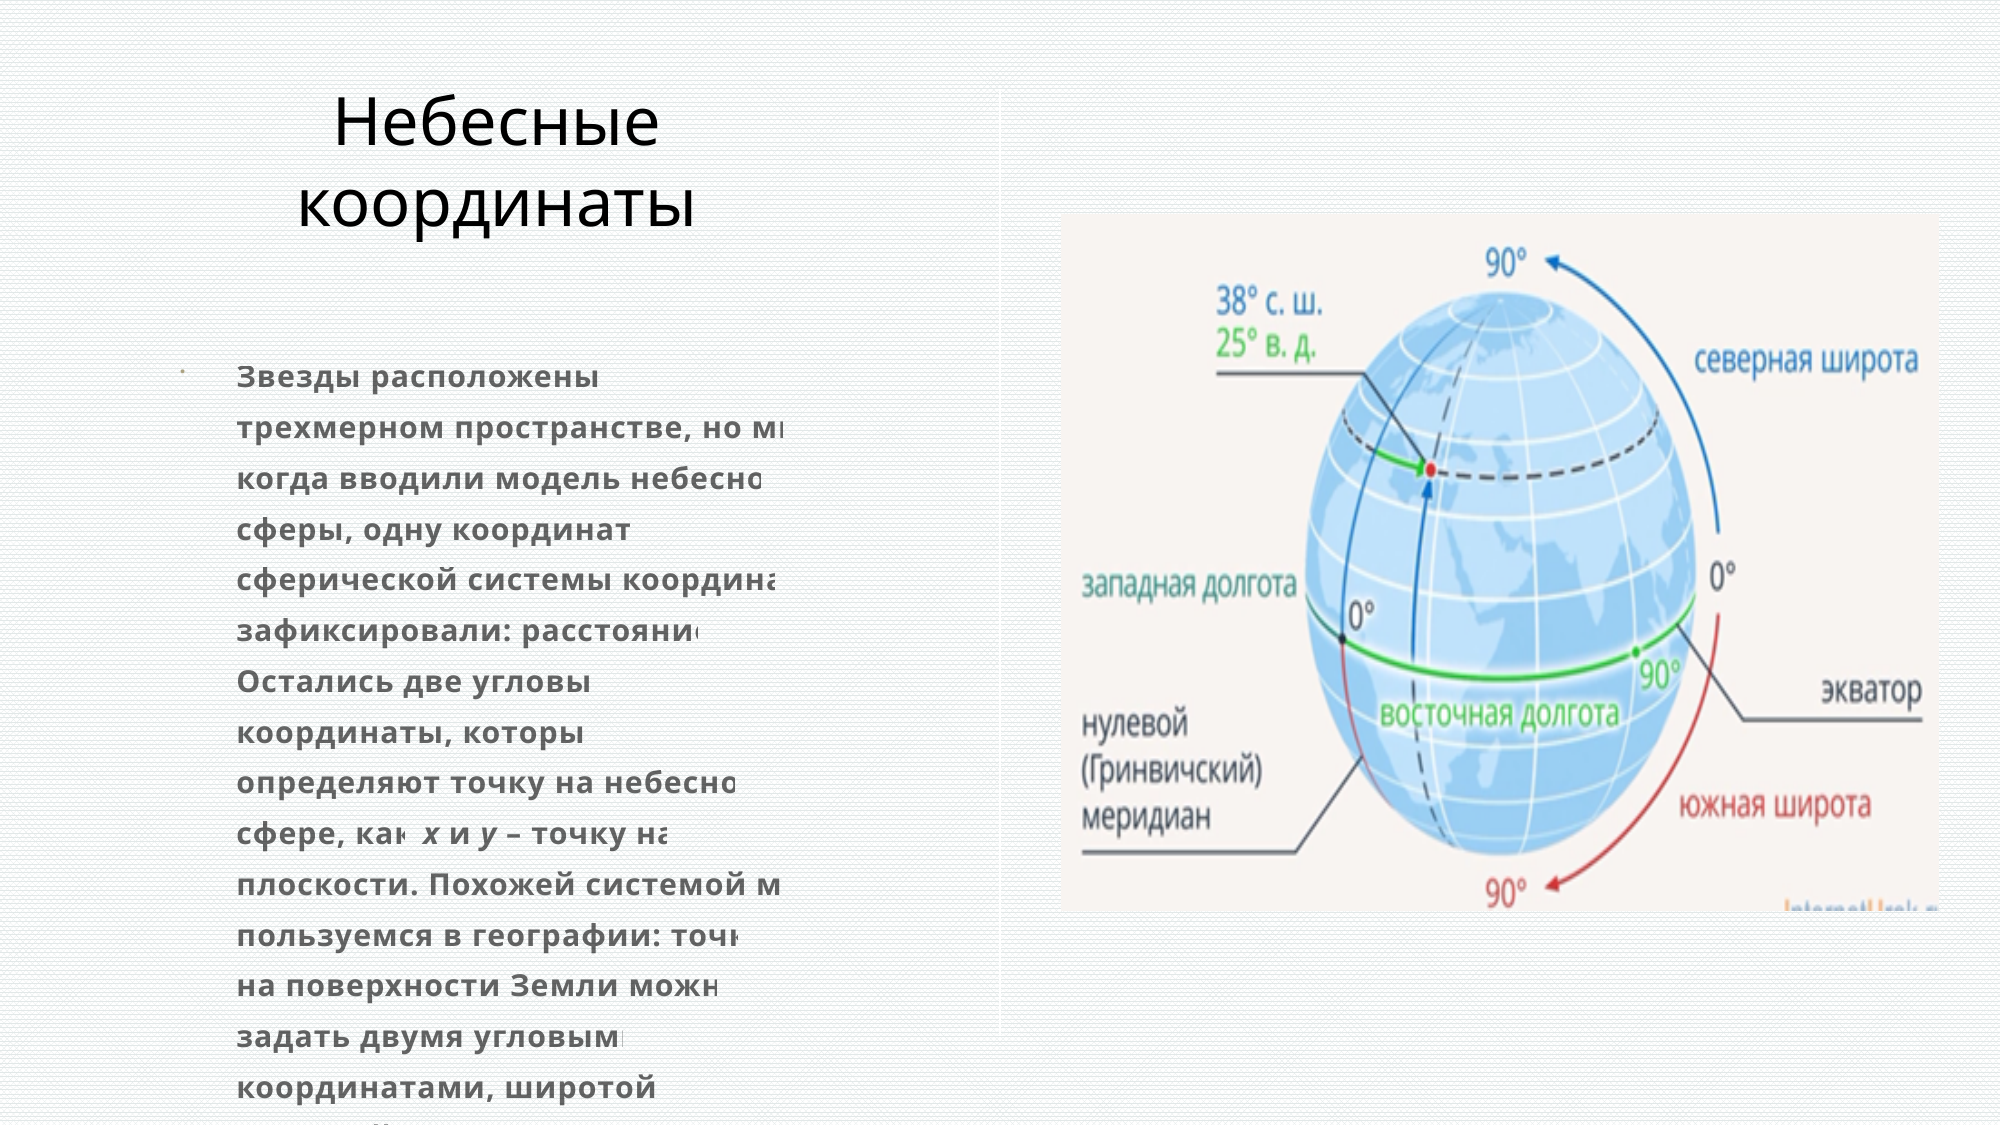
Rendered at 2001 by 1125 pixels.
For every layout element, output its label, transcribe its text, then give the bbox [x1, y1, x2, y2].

text_box [0, 0, 2000, 1125]
list Звезды расположены в трехмерном пространстве, но мы, когда вводили модель небесной сферы, одну координату сферической системы координат зафиксировали: расстояние. Остались две угловые координаты, которые определяют точку на небесной сфере, как х и у – точку на плоскости. Похожей системой мы пользуемся в географии: точку на поверхности Земли можно задать двумя угловыми координатами, широтой и долготой. На картах созвездий мы уже обратили внимание на координатную сетку и обозначения углов: в градусах и часах [162, 335, 832, 985]
title Небесные координаты [162, 64, 832, 327]
picture [1061, 213, 1939, 912]
